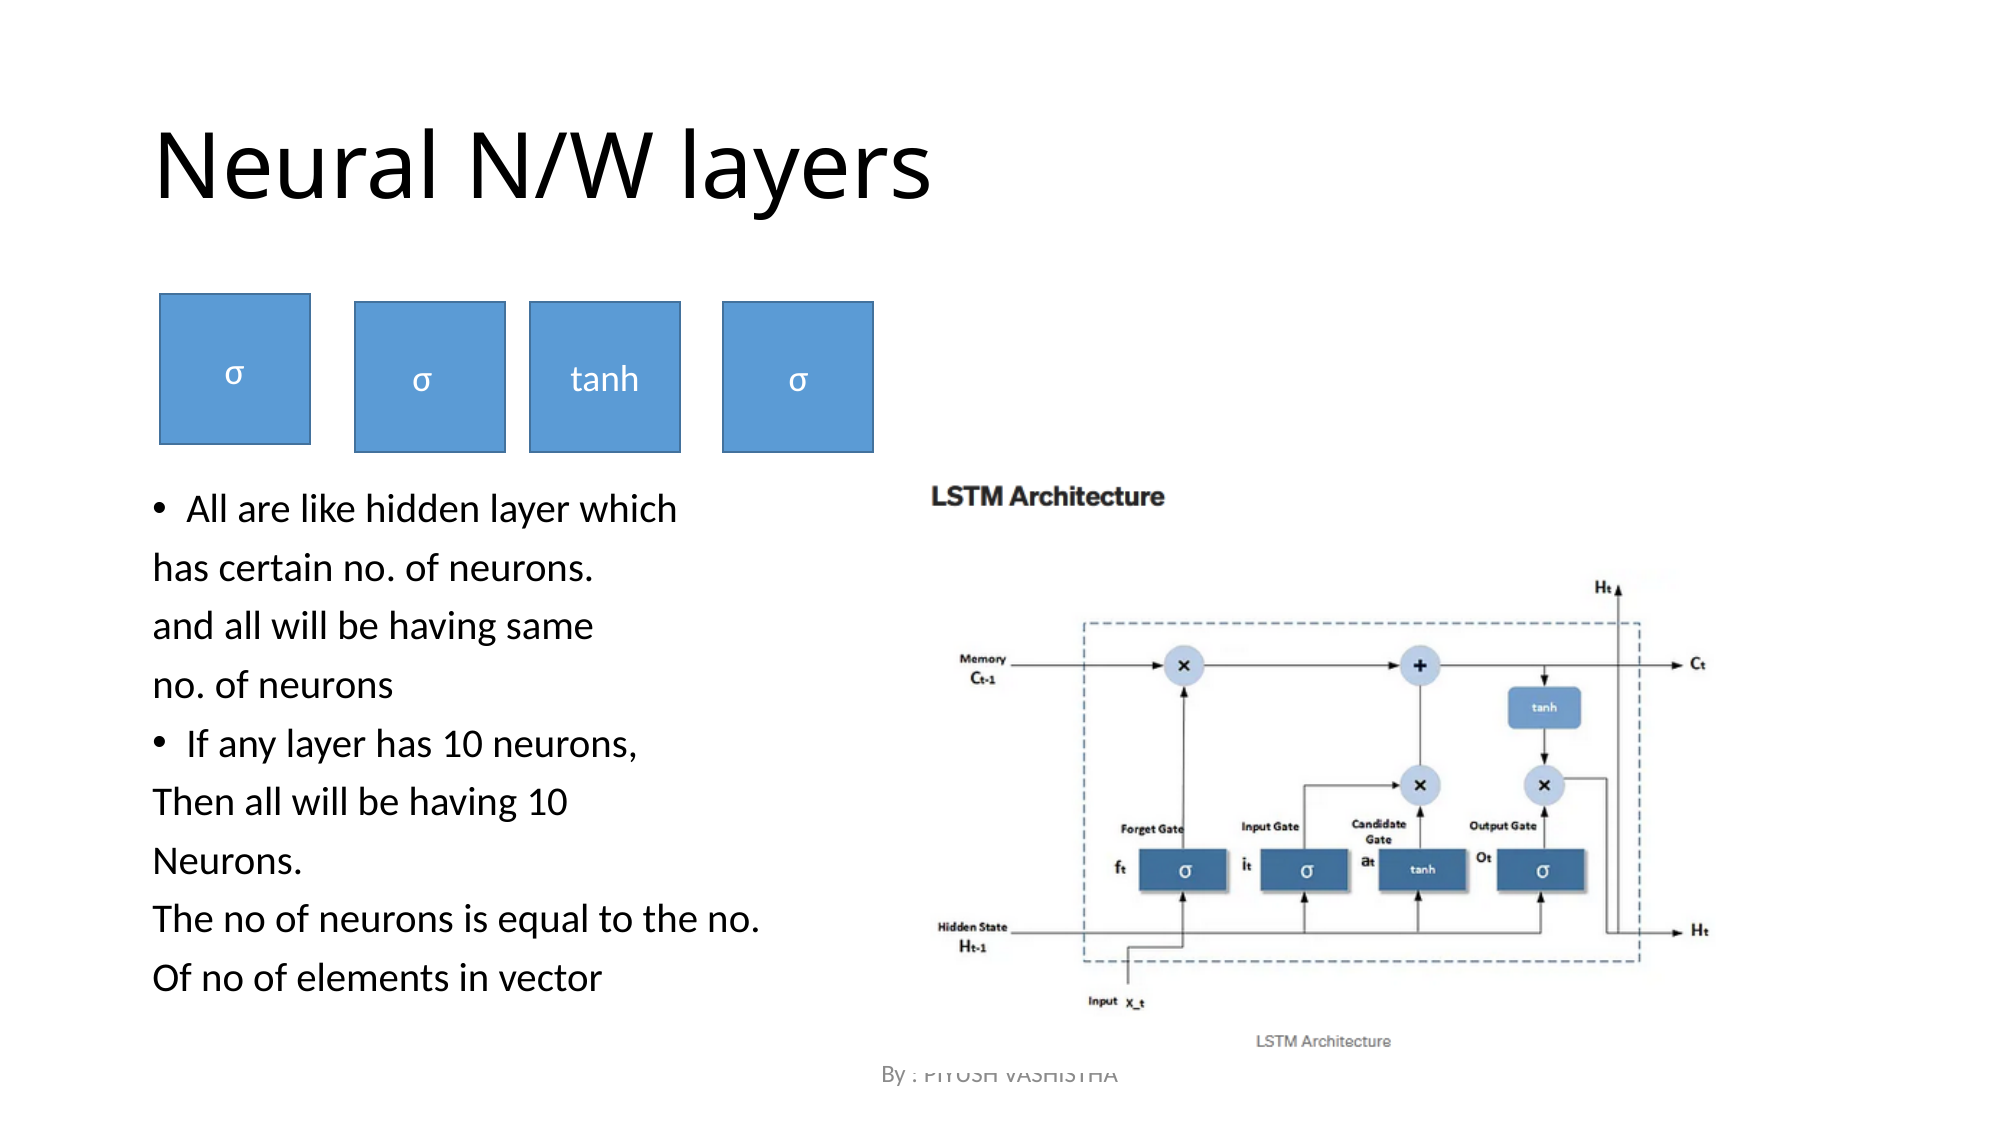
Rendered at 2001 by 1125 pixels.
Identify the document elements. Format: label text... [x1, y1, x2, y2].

list All are like hidden layer which has certain no. of neurons. and all will be having same no. of neurons If any layer has 10 neurons, Then all will be having 10 Neurons. The no of neurons is equal to the no. Of no of elements in vector [137, 299, 1863, 1014]
title Neural N/W layers [137, 59, 1863, 278]
footer By : PIYUSH VASHISTHA [662, 1042, 1338, 1103]
text_box tanh [529, 301, 681, 453]
picture [912, 467, 1763, 1073]
text_box σ [722, 301, 874, 453]
text_box σ [159, 293, 311, 445]
text_box σ [354, 301, 506, 453]
